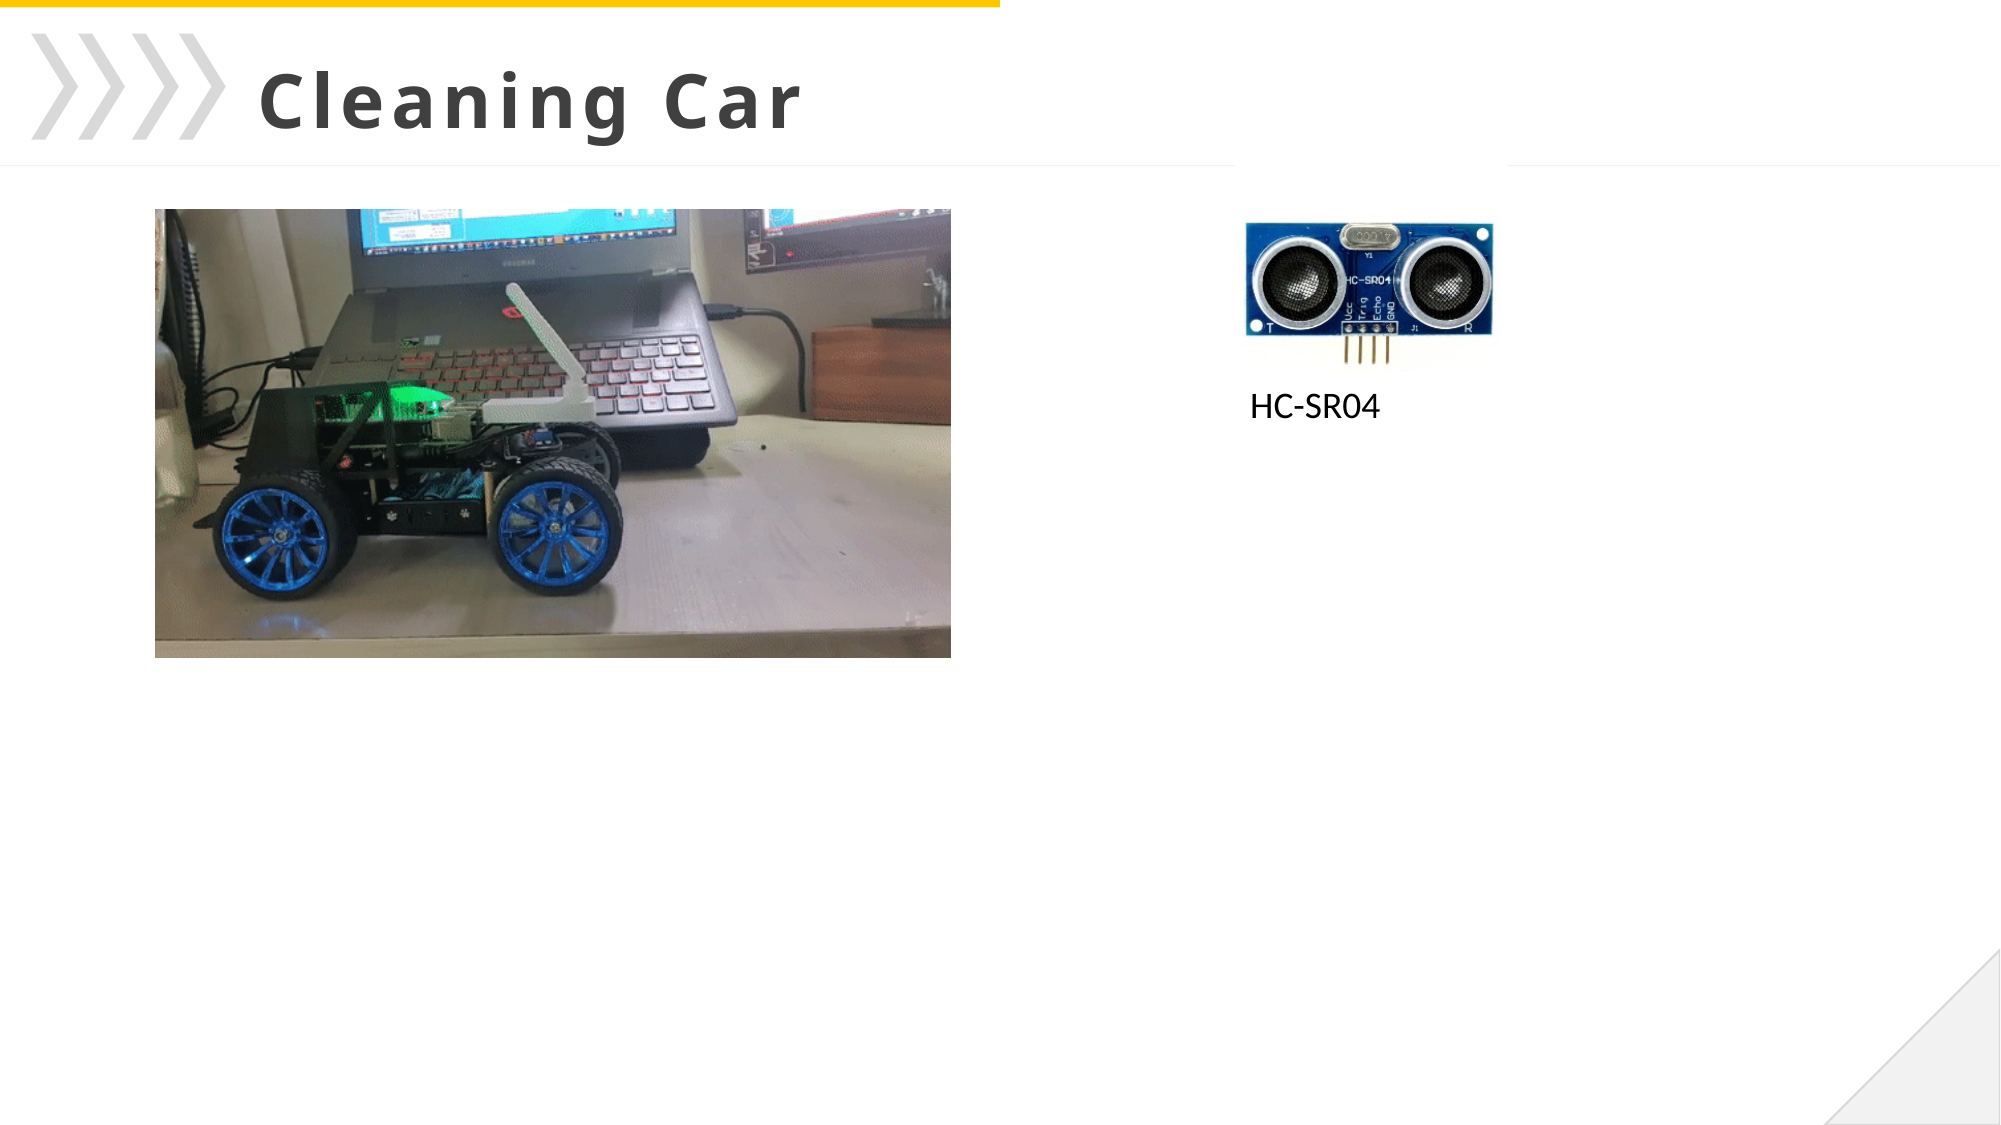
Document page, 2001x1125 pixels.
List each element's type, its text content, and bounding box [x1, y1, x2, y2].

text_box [31, 33, 125, 140]
picture [155, 209, 951, 658]
text_box Cleaning Car [243, 46, 818, 152]
picture [1235, 165, 1507, 421]
text_box HC-SR04 [1235, 373, 1616, 433]
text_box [131, 33, 226, 140]
text_box [0, 0, 1001, 8]
